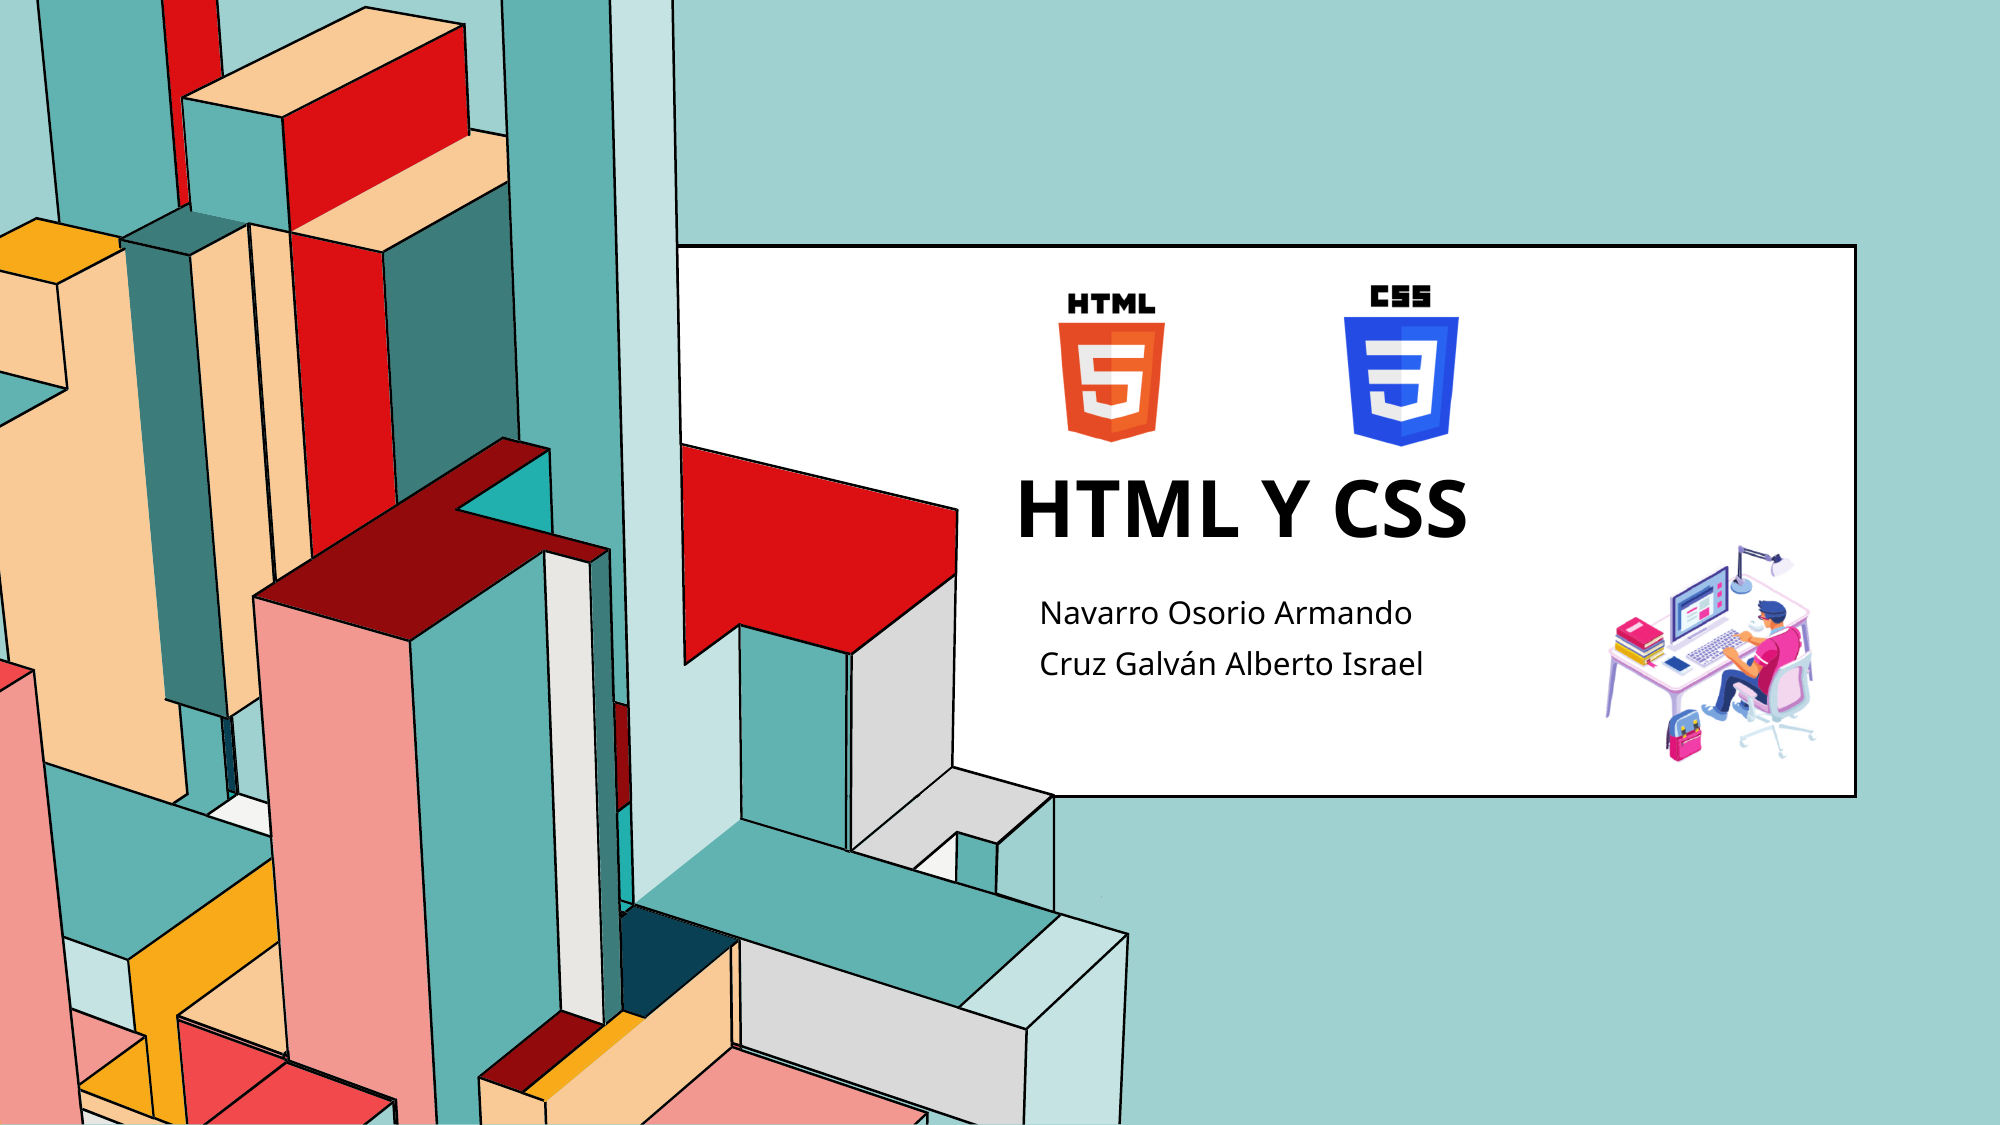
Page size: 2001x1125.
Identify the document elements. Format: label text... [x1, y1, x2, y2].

title HTML Y CSS [999, 308, 1719, 563]
subtitle Navarro Osorio Armando Cruz Galván Alberto Israel [1024, 589, 1564, 691]
picture [1328, 269, 1482, 462]
picture [1045, 278, 1177, 453]
picture [1564, 520, 1841, 775]
